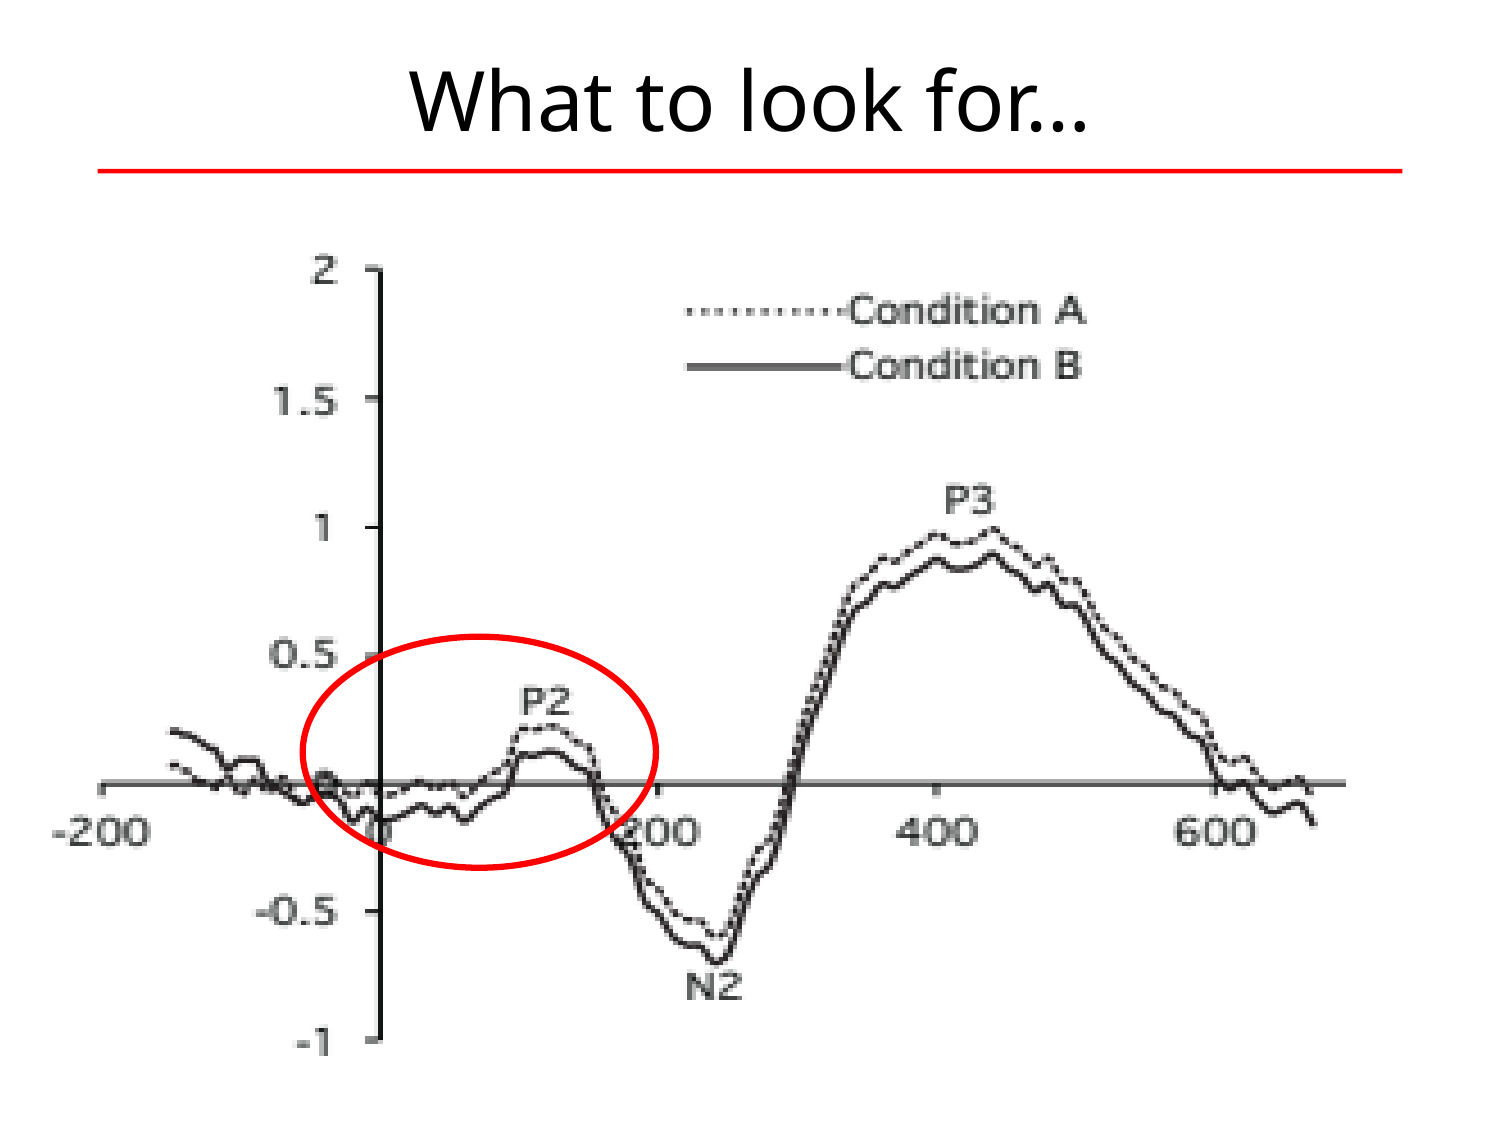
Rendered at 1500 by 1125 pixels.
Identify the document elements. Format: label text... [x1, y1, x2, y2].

title What to look for… [74, 3, 1426, 192]
picture [51, 253, 1347, 1069]
